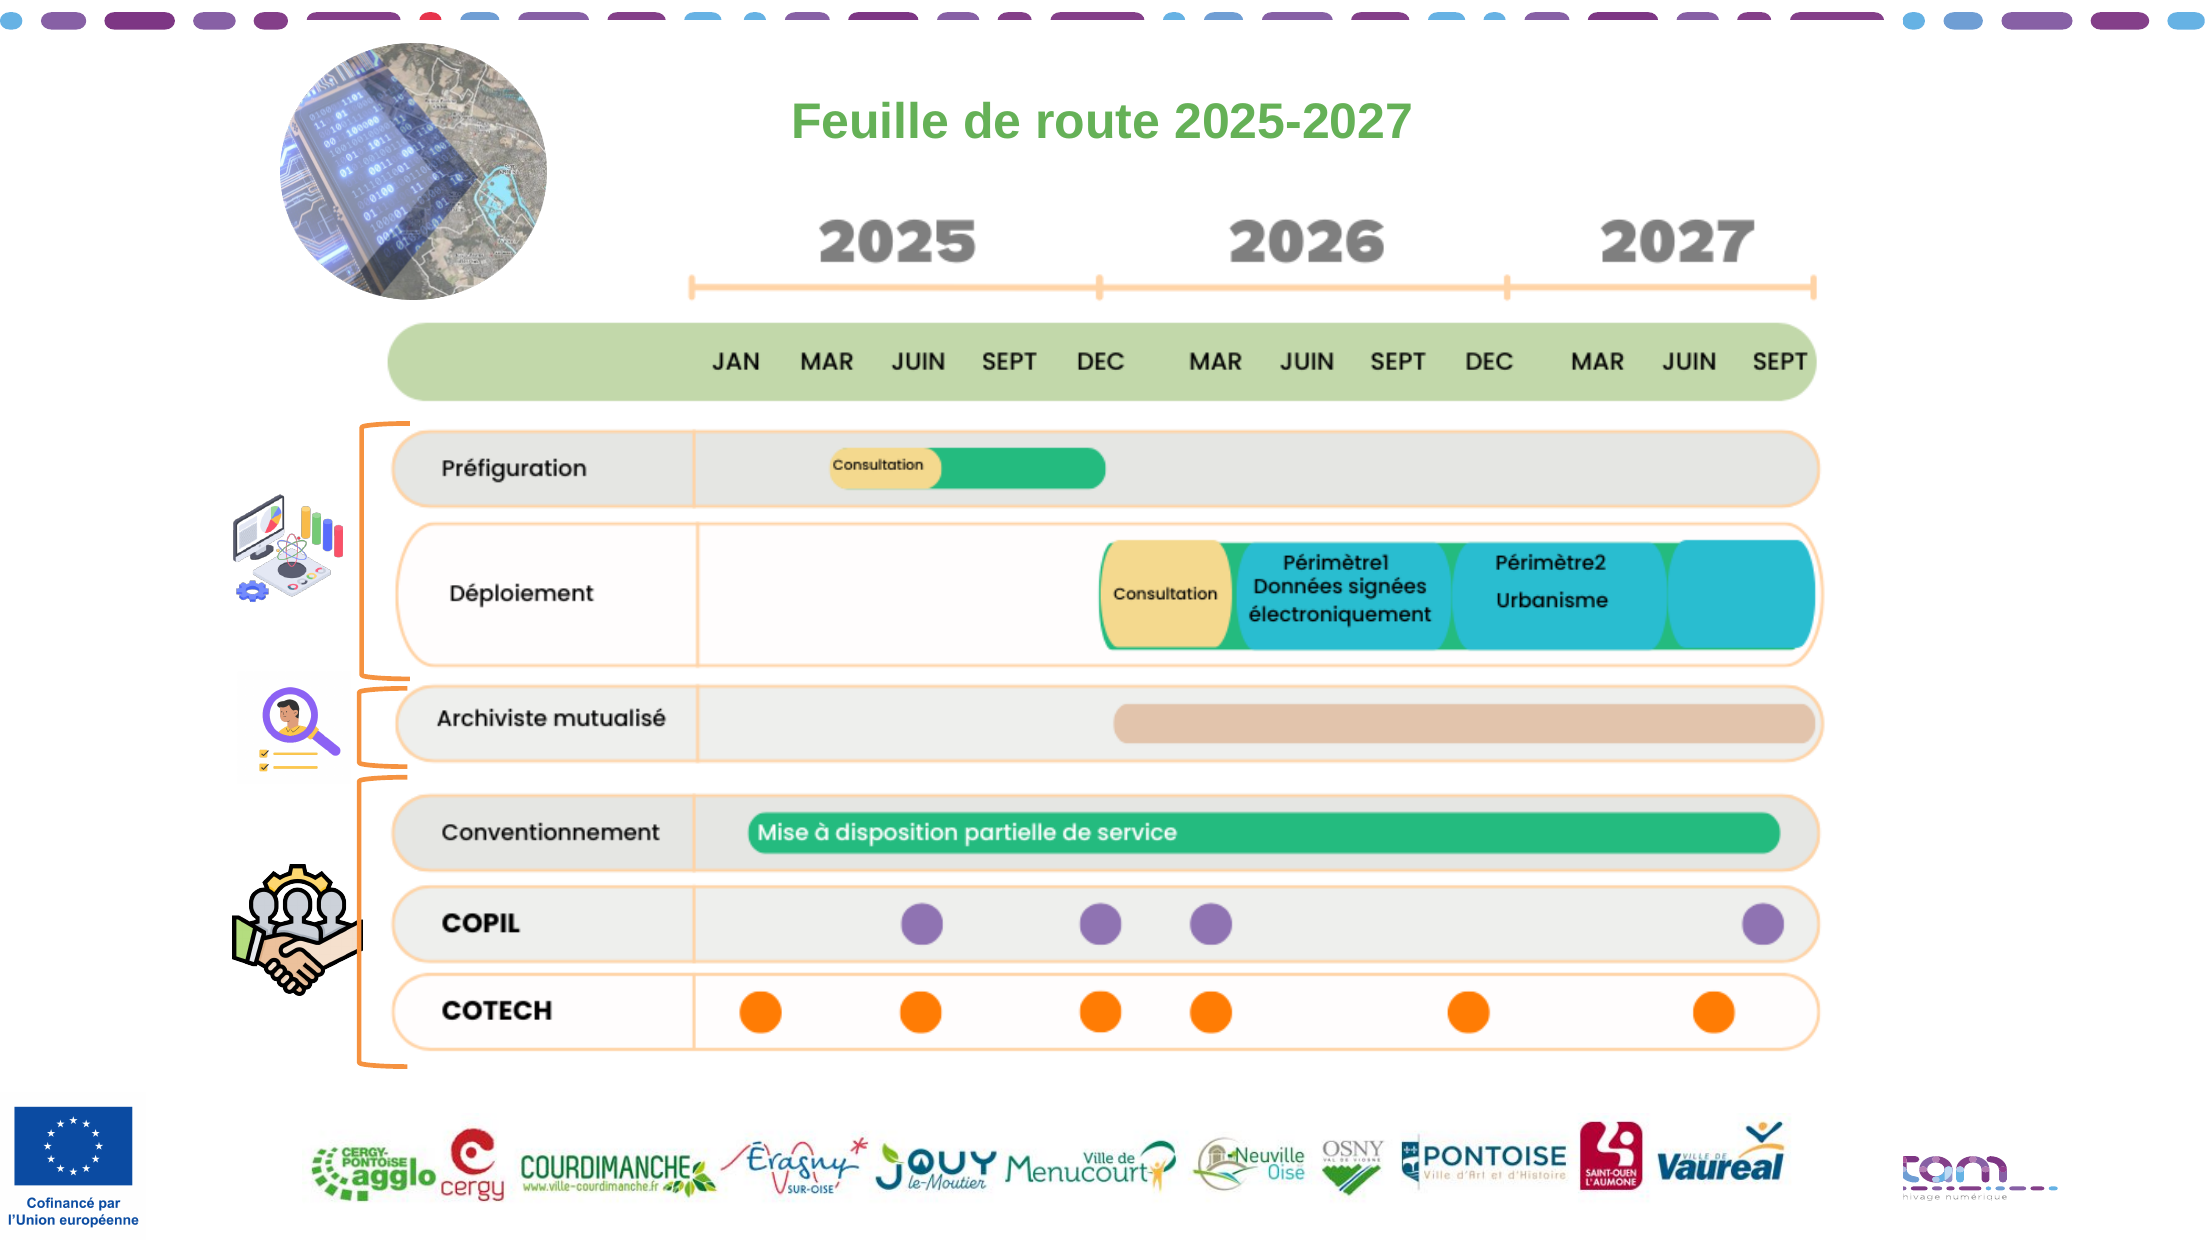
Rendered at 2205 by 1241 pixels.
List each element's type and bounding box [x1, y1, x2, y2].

picture [232, 19, 1903, 1221]
picture [0, 1092, 146, 1241]
